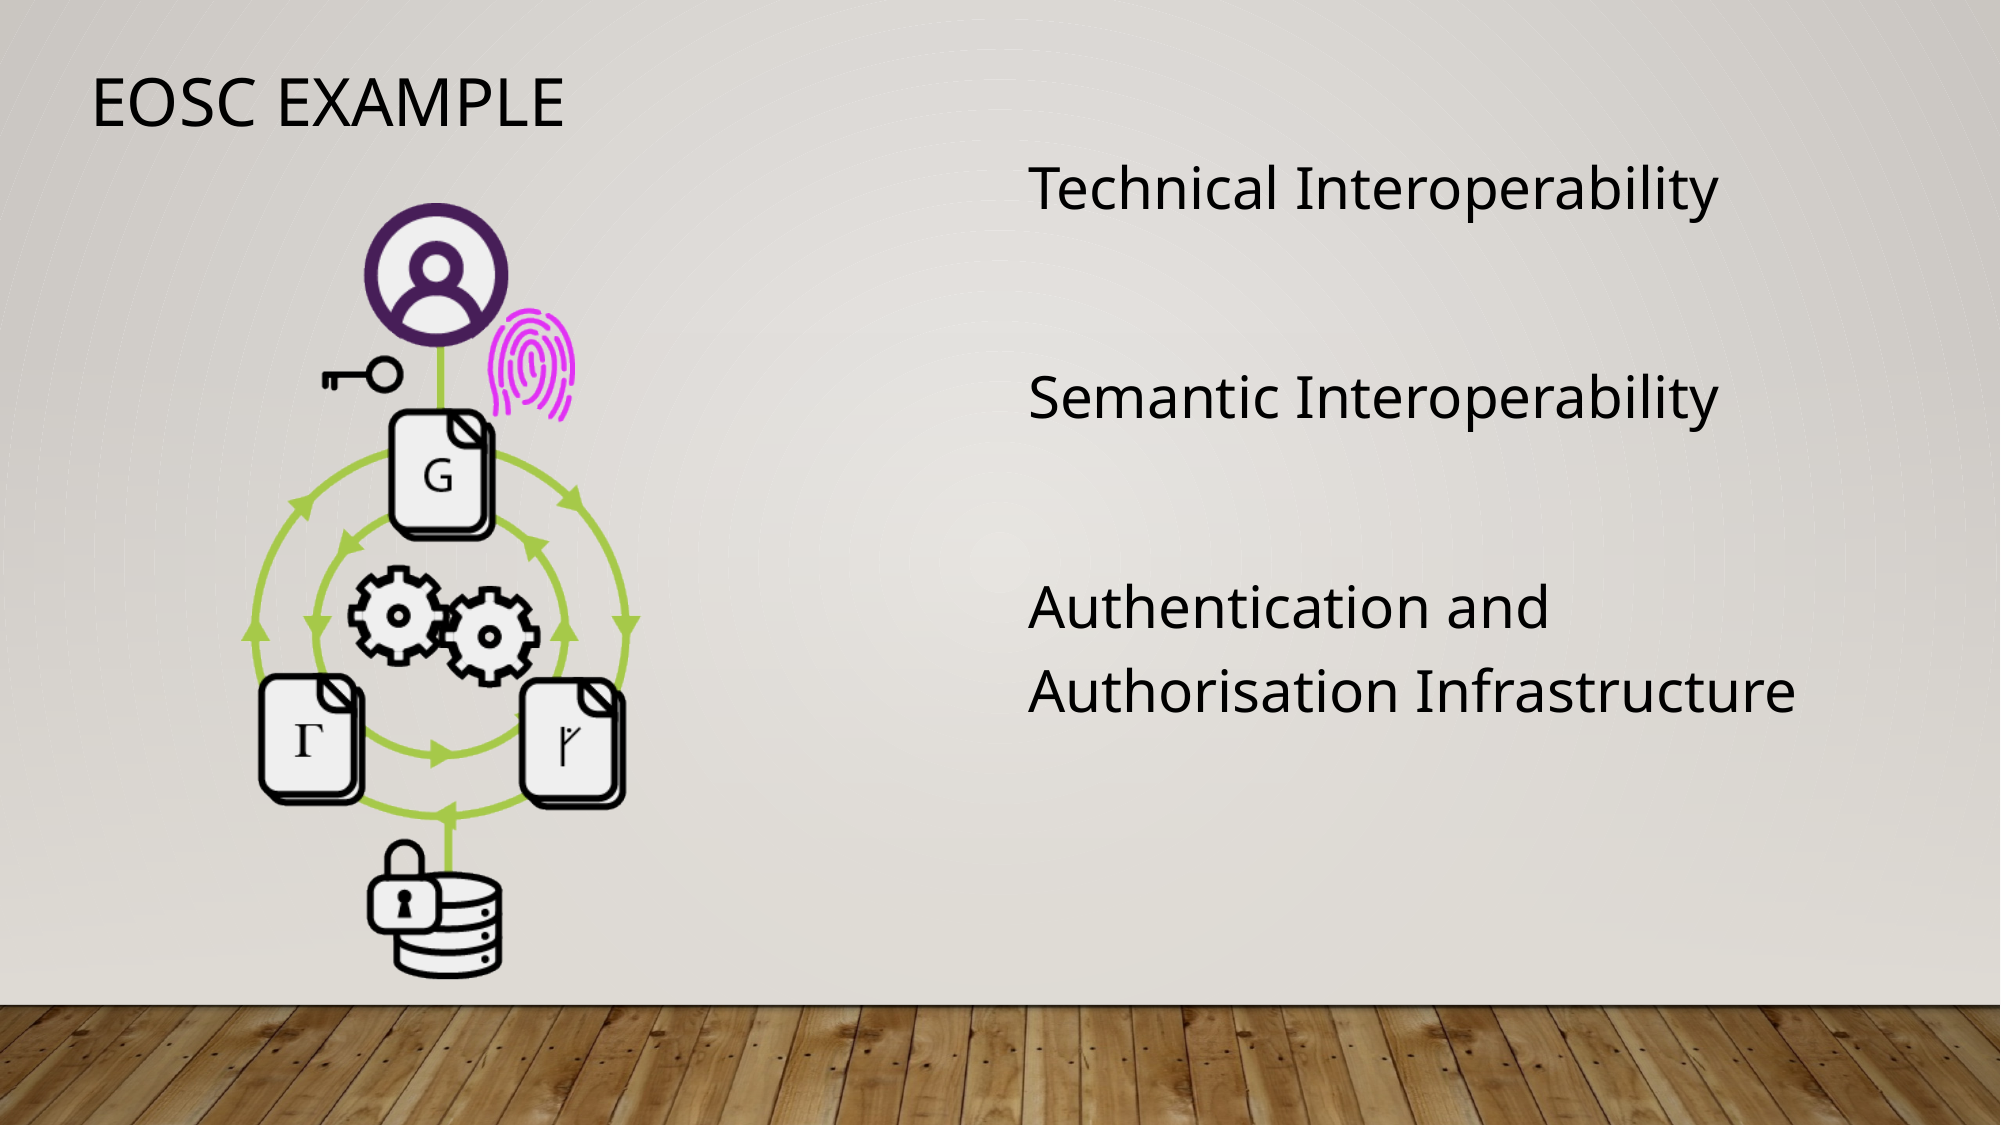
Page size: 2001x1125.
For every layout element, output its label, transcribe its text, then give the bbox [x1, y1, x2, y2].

title EOSC example [75, 61, 889, 263]
list Technical Interoperability Semantic Interoperability Authentication and Authorisation Infrastructure [1013, 129, 1925, 908]
picture [0, 1005, 2000, 1125]
picture [241, 202, 642, 981]
